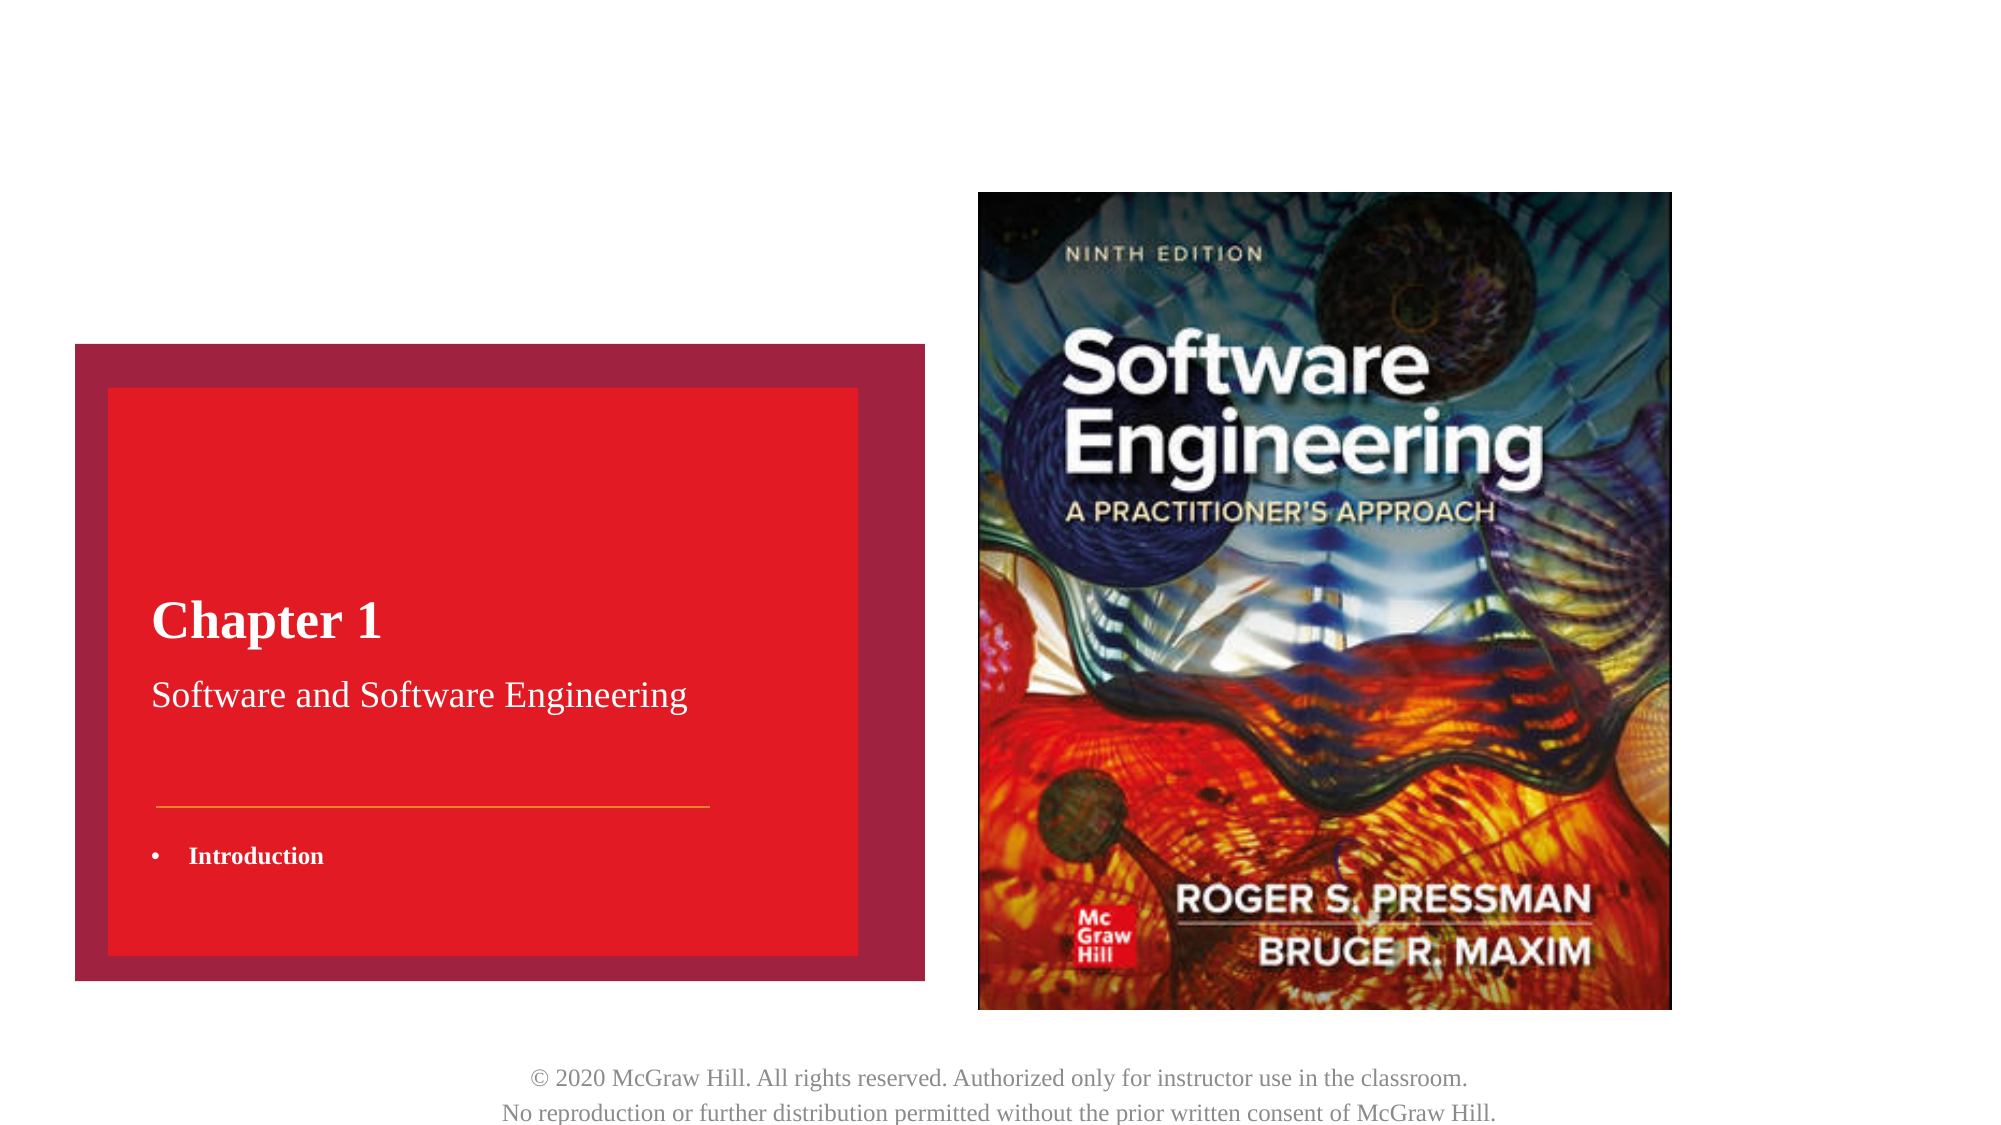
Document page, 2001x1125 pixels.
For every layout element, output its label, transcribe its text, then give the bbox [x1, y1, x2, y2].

picture [977, 192, 1673, 1010]
list Introduction [136, 836, 802, 930]
footer © 2020 McGraw Hill. All rights reserved. Authorized only for instructor use in the classroom. No reproduction or further distribution permitted without the prior written consent of McGraw Hill. [249, 1062, 1750, 1125]
title Chapter 1 [136, 427, 800, 657]
subtitle Software and Software Engineering [136, 667, 800, 800]
